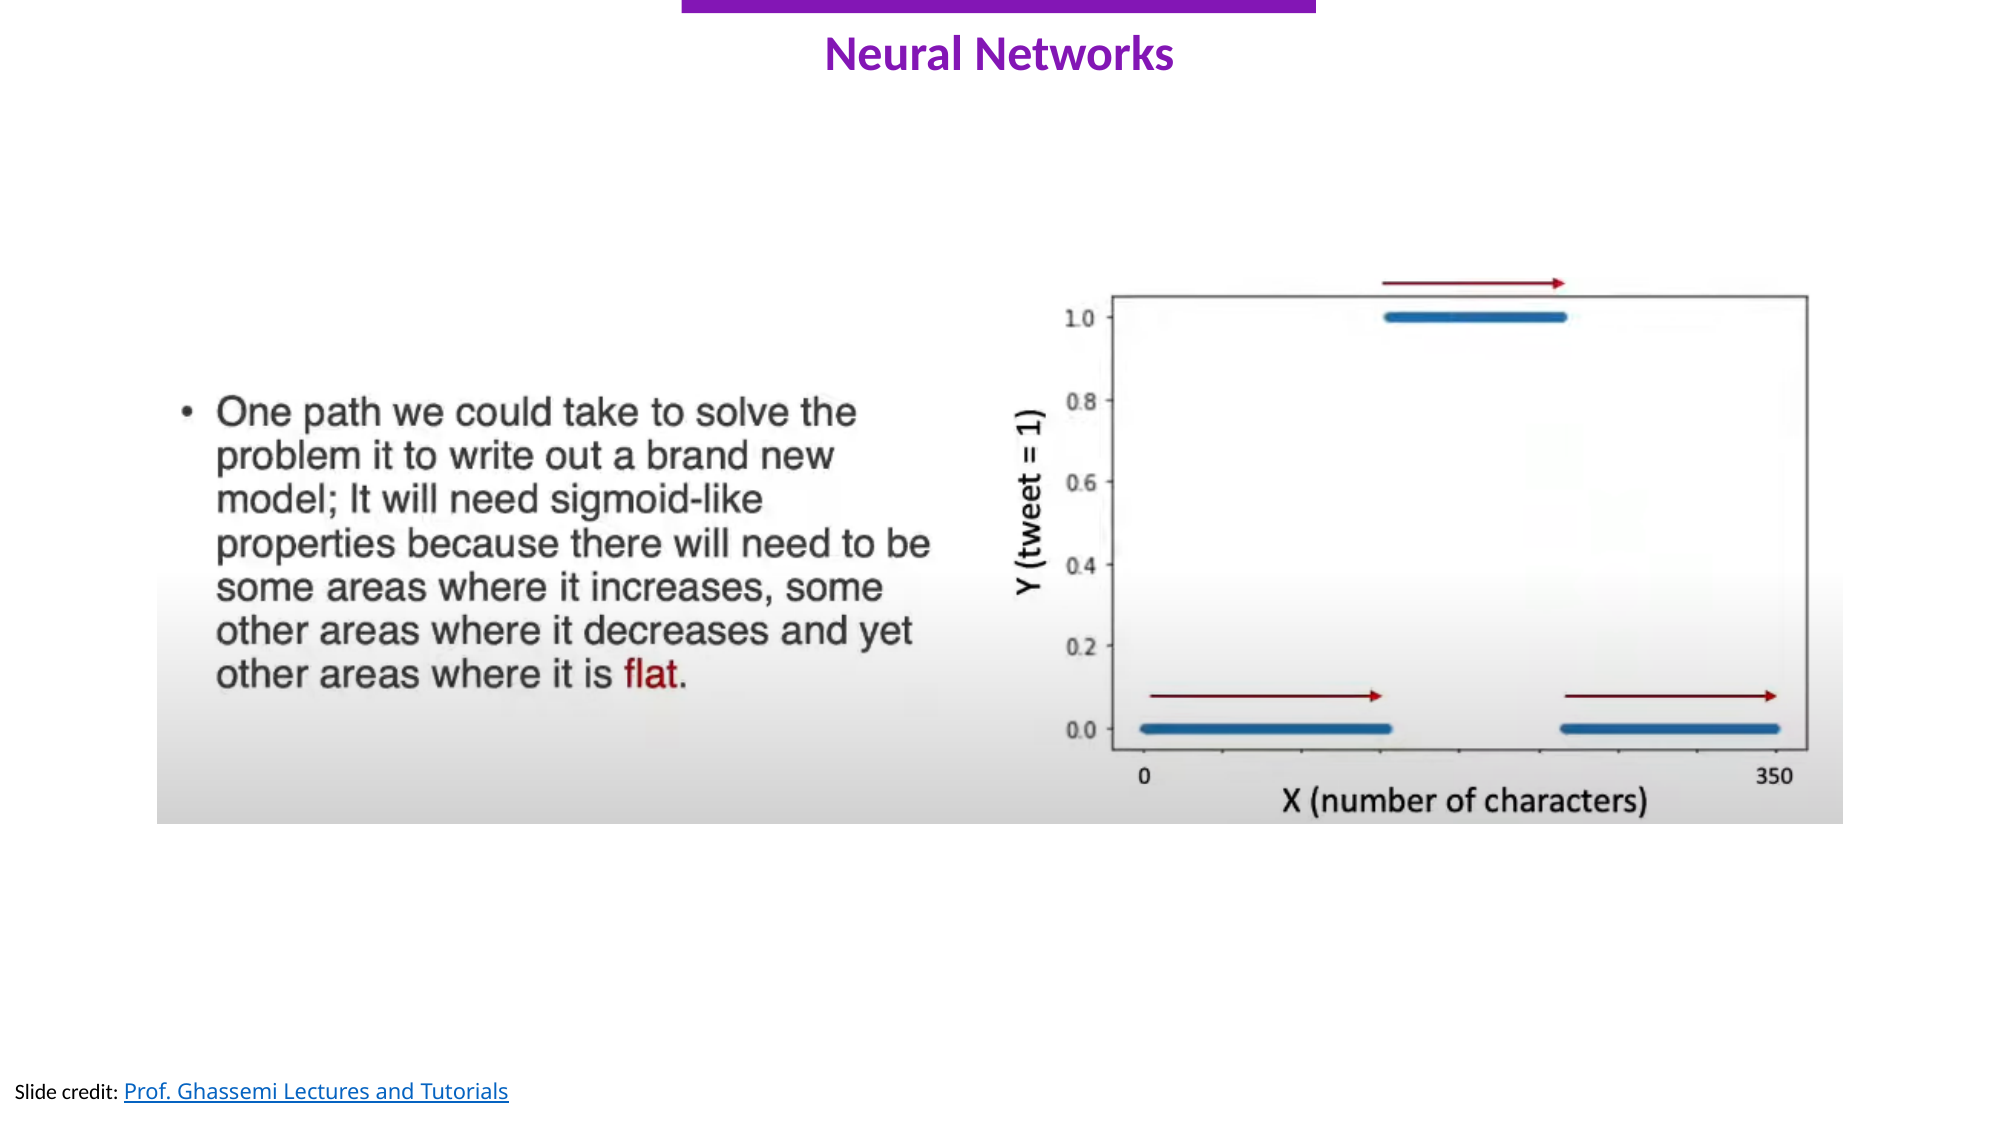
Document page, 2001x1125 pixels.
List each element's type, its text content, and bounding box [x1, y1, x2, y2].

text_box Neural Networks [664, 13, 1335, 89]
text_box [681, 0, 1317, 13]
text_box Slide credit: Prof. Ghassemi Lectures and Tutorials [0, 1070, 1203, 1115]
picture [156, 277, 1843, 824]
